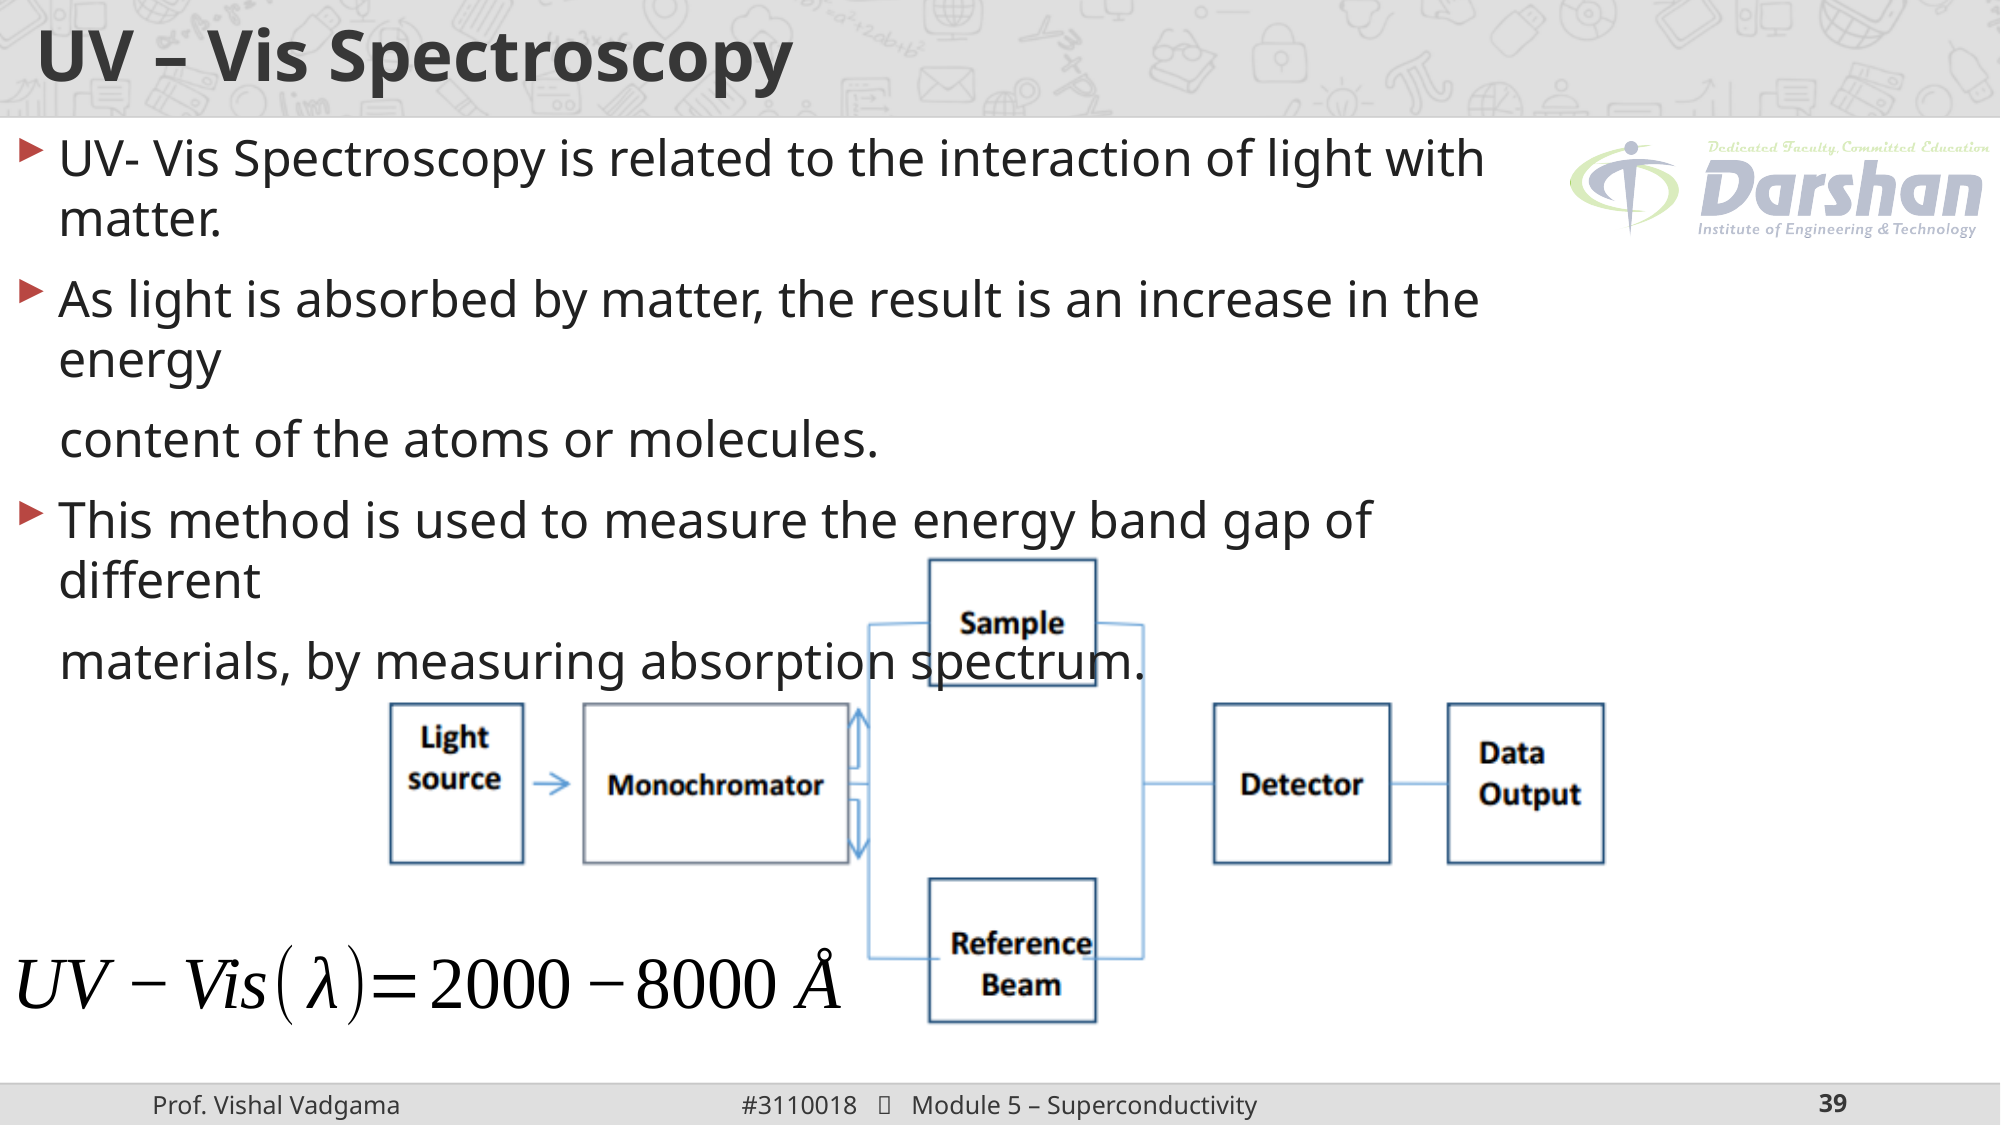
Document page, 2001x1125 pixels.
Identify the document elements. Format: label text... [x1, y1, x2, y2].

text_box UV- Vis Spectroscopy is related to the interaction of light with matter. As light is absorbed by matter, the result is an increase in the energy content of the atoms or molecules. This method is used to measure the energy band gap of different materials, by measuring absorption spectrum. [0, 118, 1543, 513]
picture [383, 554, 1615, 1029]
title UV – Vis Spectroscopy [0, 0, 2000, 117]
